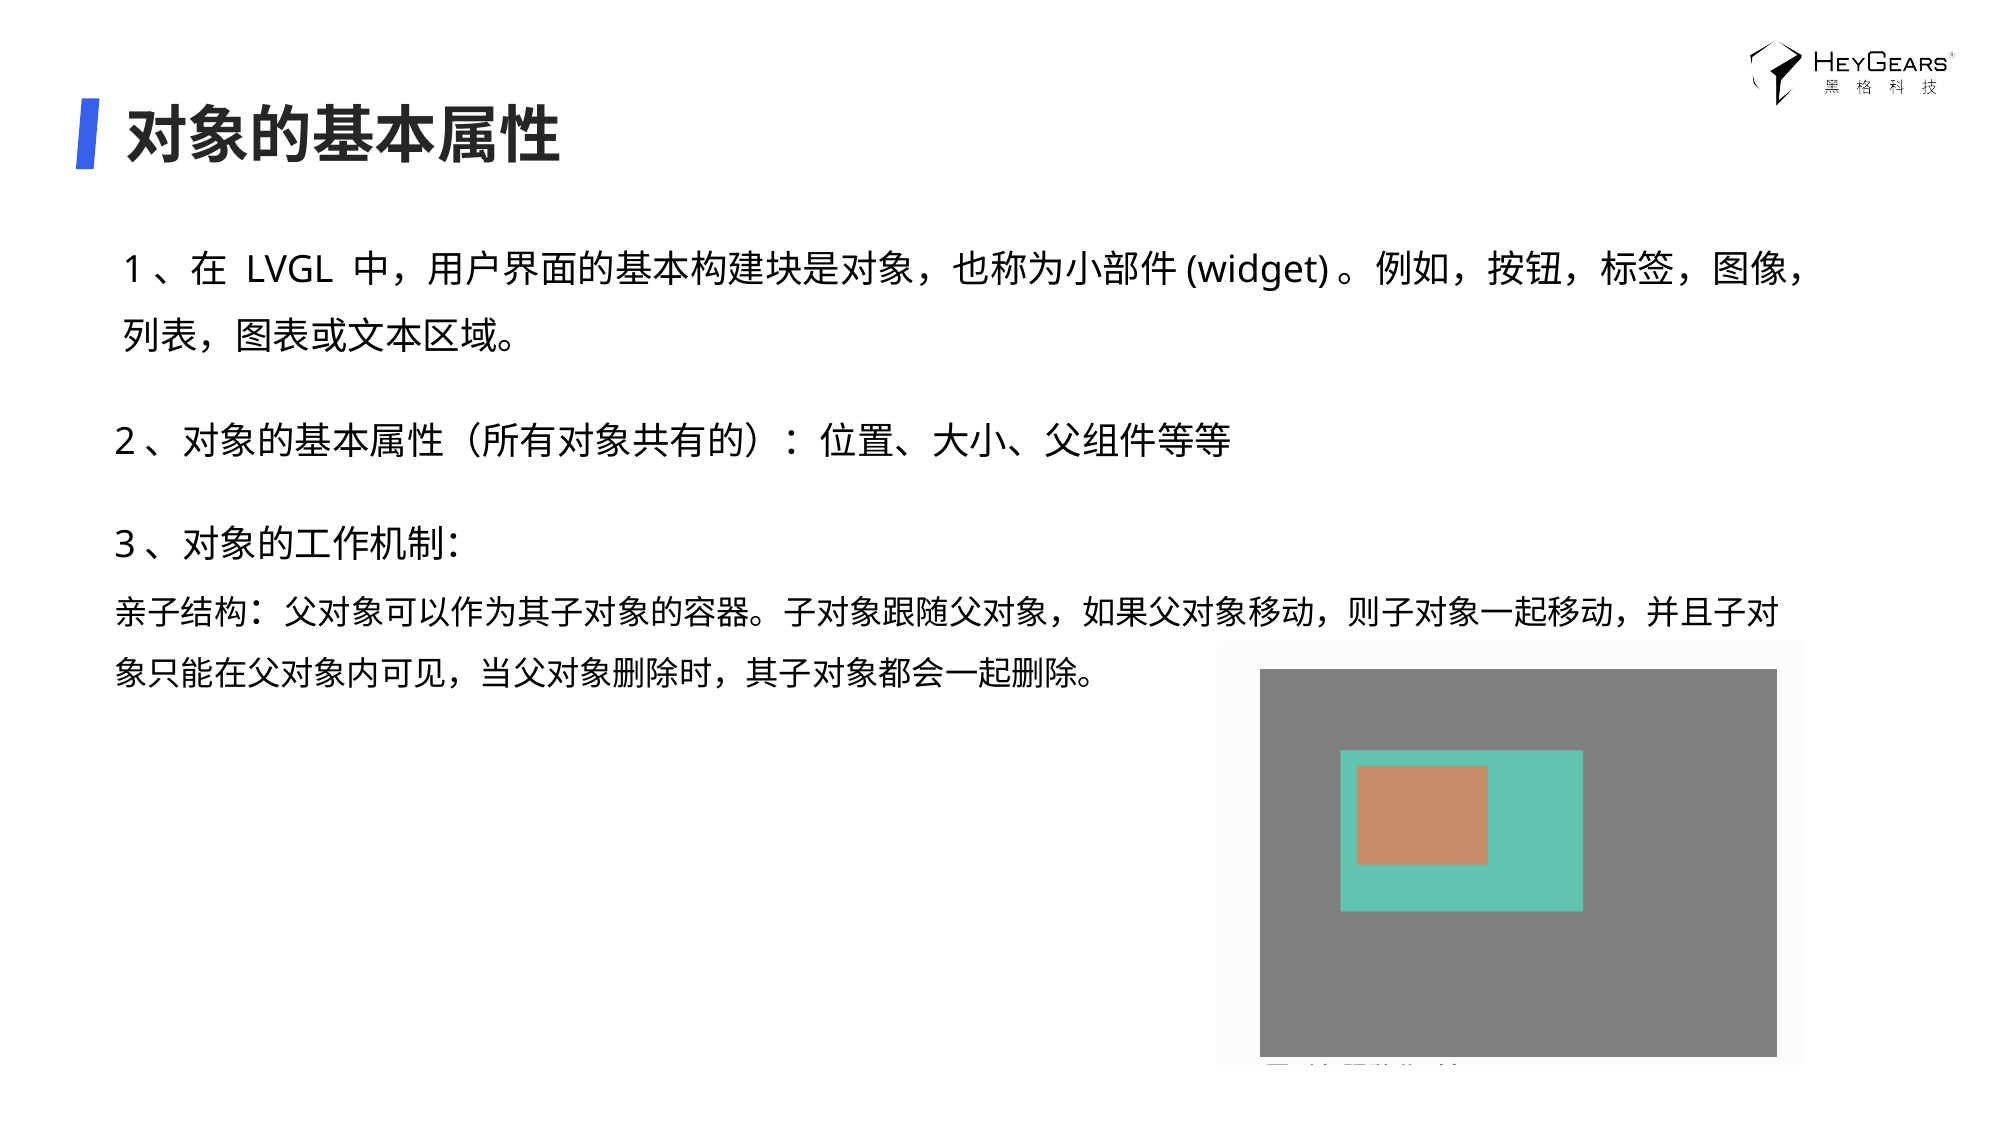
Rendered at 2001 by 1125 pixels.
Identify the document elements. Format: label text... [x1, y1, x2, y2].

text_box 3、对象的工作机制： 亲子结构：父对象可以作为其子对象的容器。子对象跟随父对象，如果父对象移动，则子对象一起移动，并且子对象只能在父对象内可见，当父对象删除时，其子对象都会一起删除。 [99, 490, 1820, 835]
text_box 2、对象的基本属性（所有对象共有的）：位置、大小、父组件等等 [99, 387, 1820, 470]
text_box 1、在 LVGL 中，用户界面的基本构建块是对象，也称为小部件(widget)。例如，按钮，标签，图像，列表，图表或文本区域。 [107, 214, 1828, 365]
text_box 对象的基本属性 [110, 87, 578, 178]
picture [1217, 641, 1802, 1065]
picture [1750, 40, 1955, 106]
text_box [74, 97, 101, 171]
